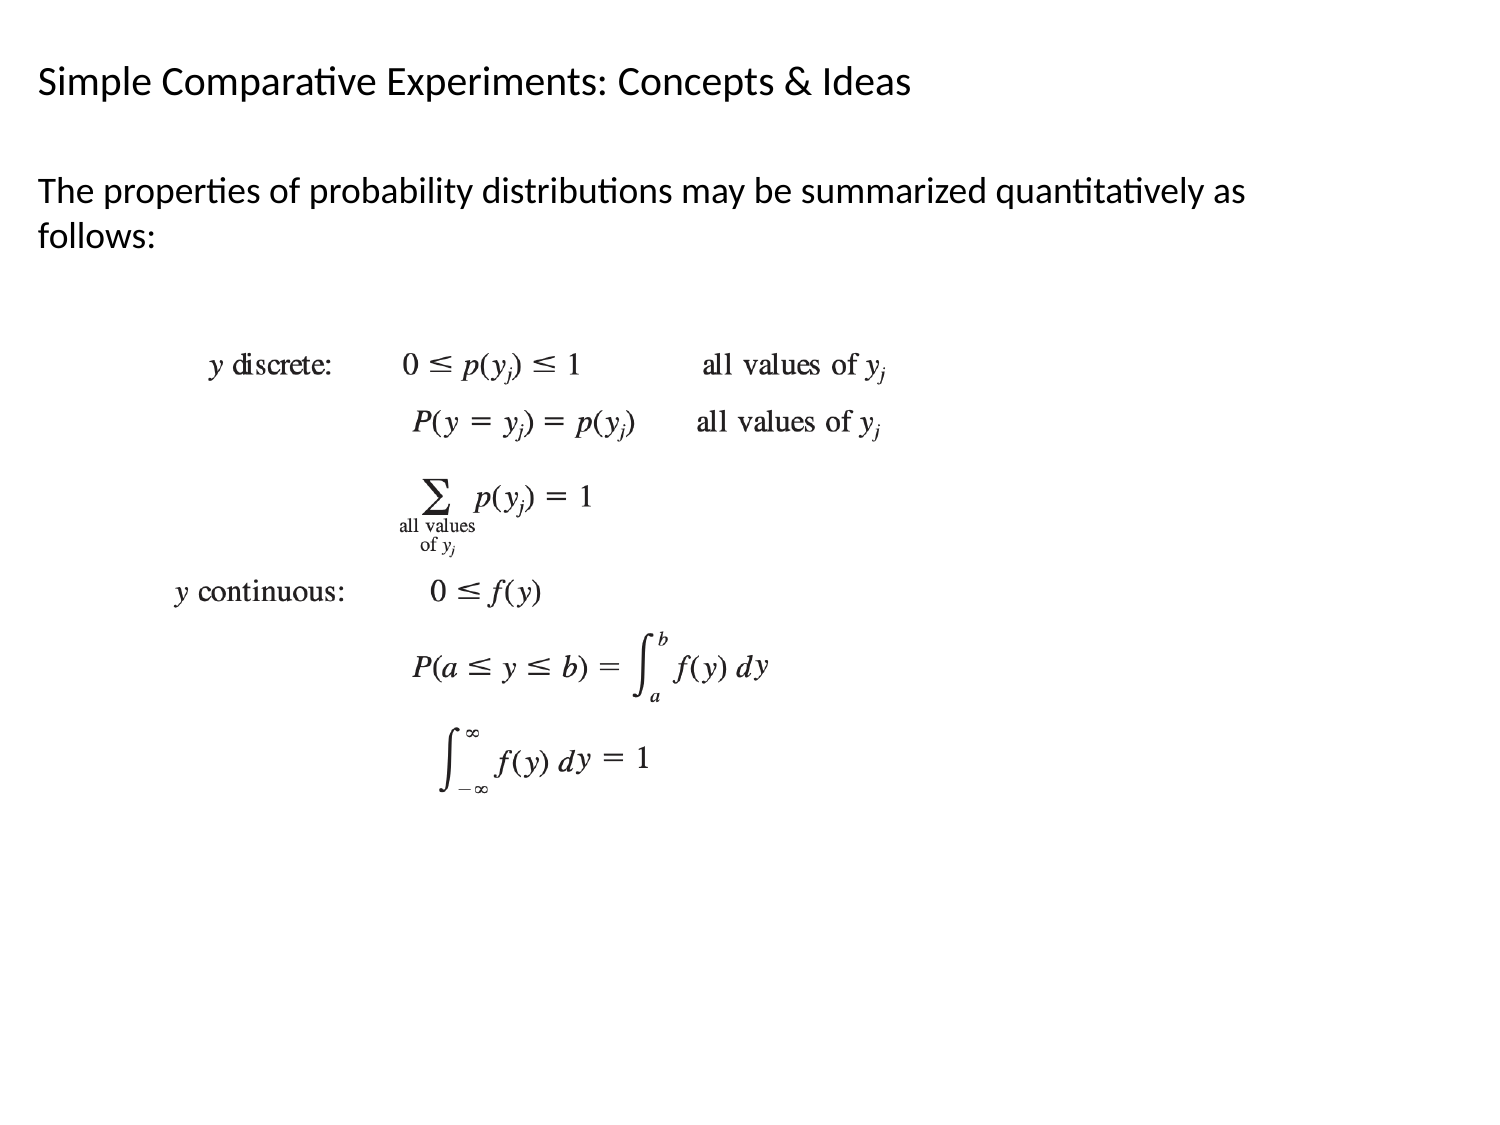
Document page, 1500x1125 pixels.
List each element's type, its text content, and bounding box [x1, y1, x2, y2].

picture [100, 338, 954, 805]
text_box Simple Comparative Experiments: Concepts & Ideas [23, 46, 1340, 111]
text_box The properties of probability distributions may be summarized quantitatively as follows: [23, 158, 1293, 264]
